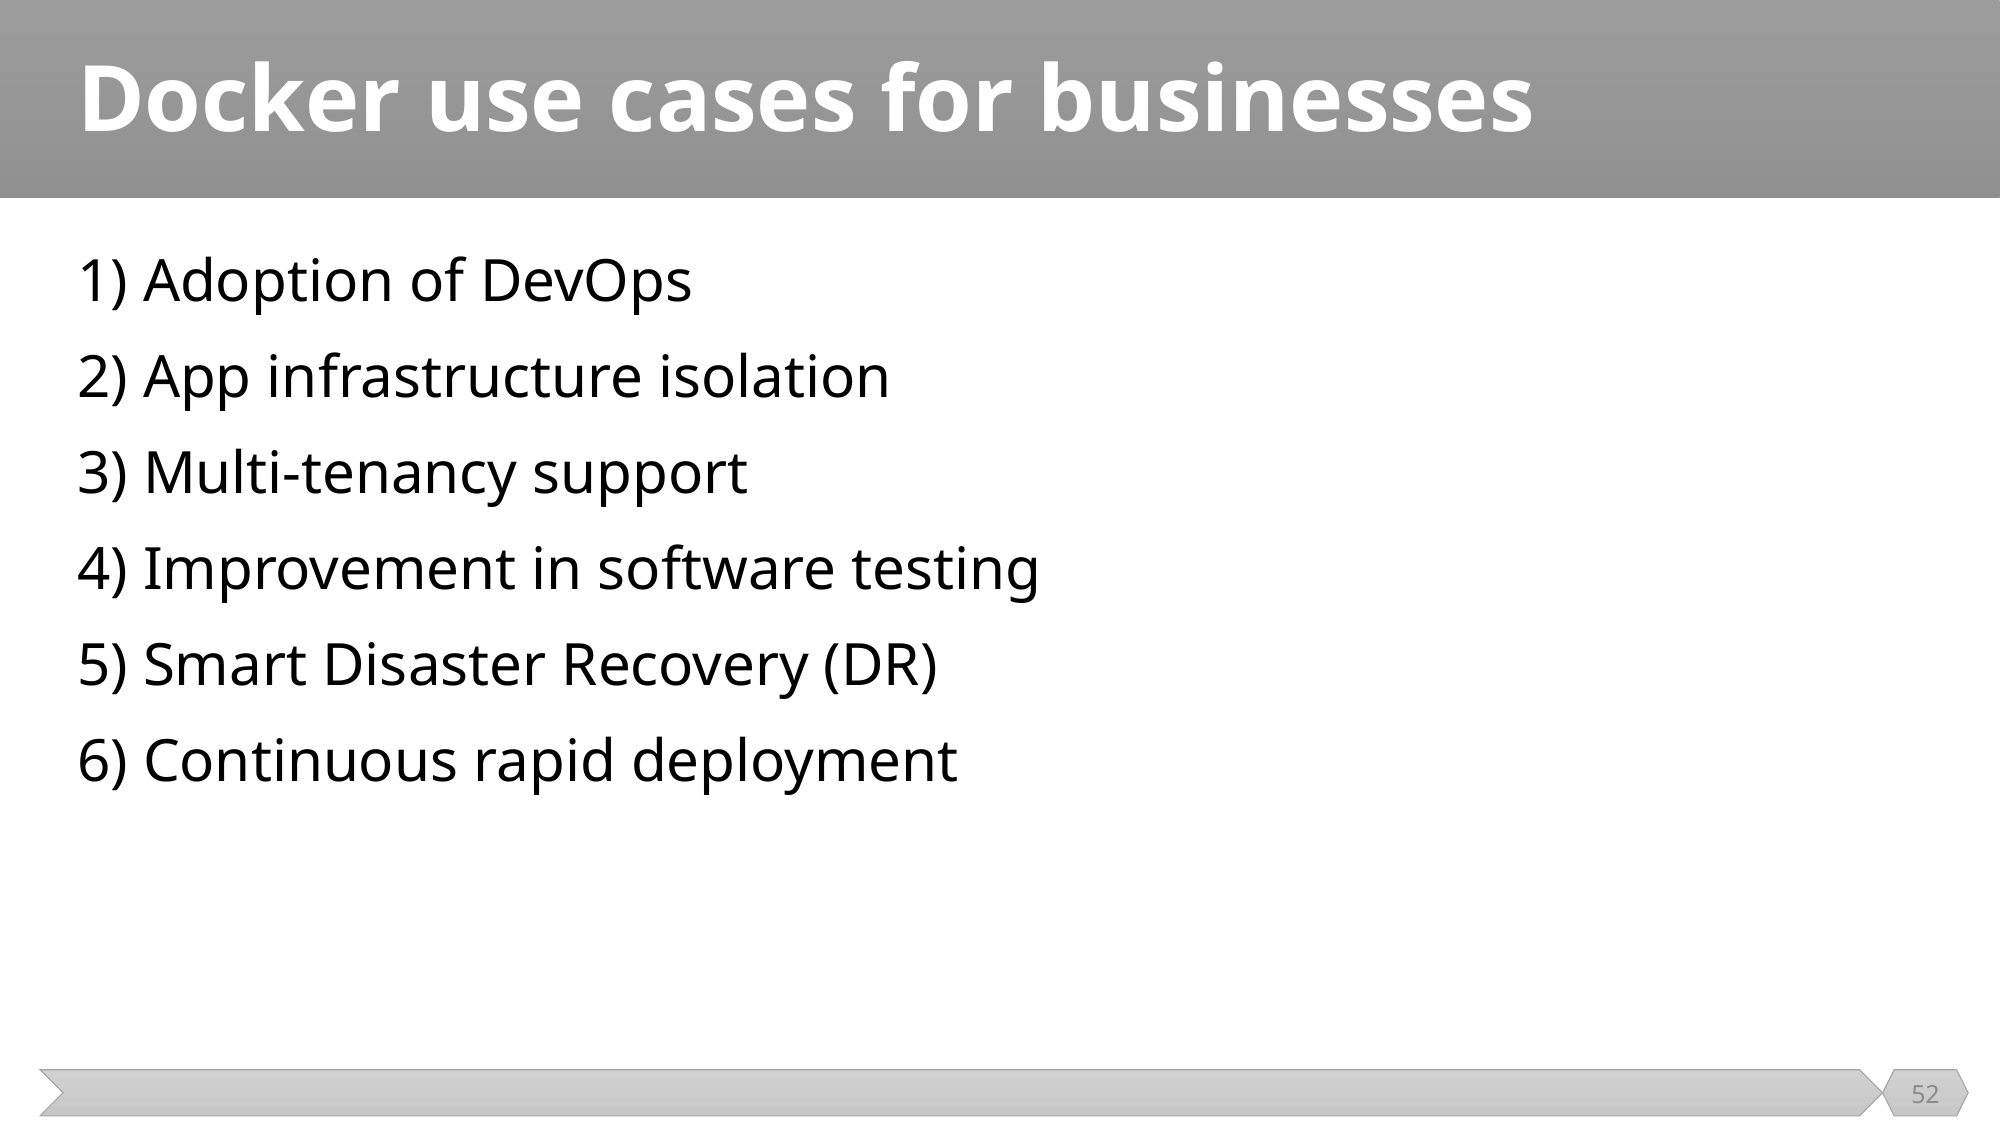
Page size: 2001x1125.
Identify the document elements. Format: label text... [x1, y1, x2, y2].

title Docker use cases for businesses [56, 32, 1969, 175]
list 1) Adoption of DevOps 2) App infrastructure isolation 3) Multi-tenancy support 4) Improvement in software testing 5) Smart Disaster Recovery (DR) 6) Continuous rapid deployment [56, 230, 1969, 1010]
slide_number 52 [1882, 1065, 1969, 1125]
